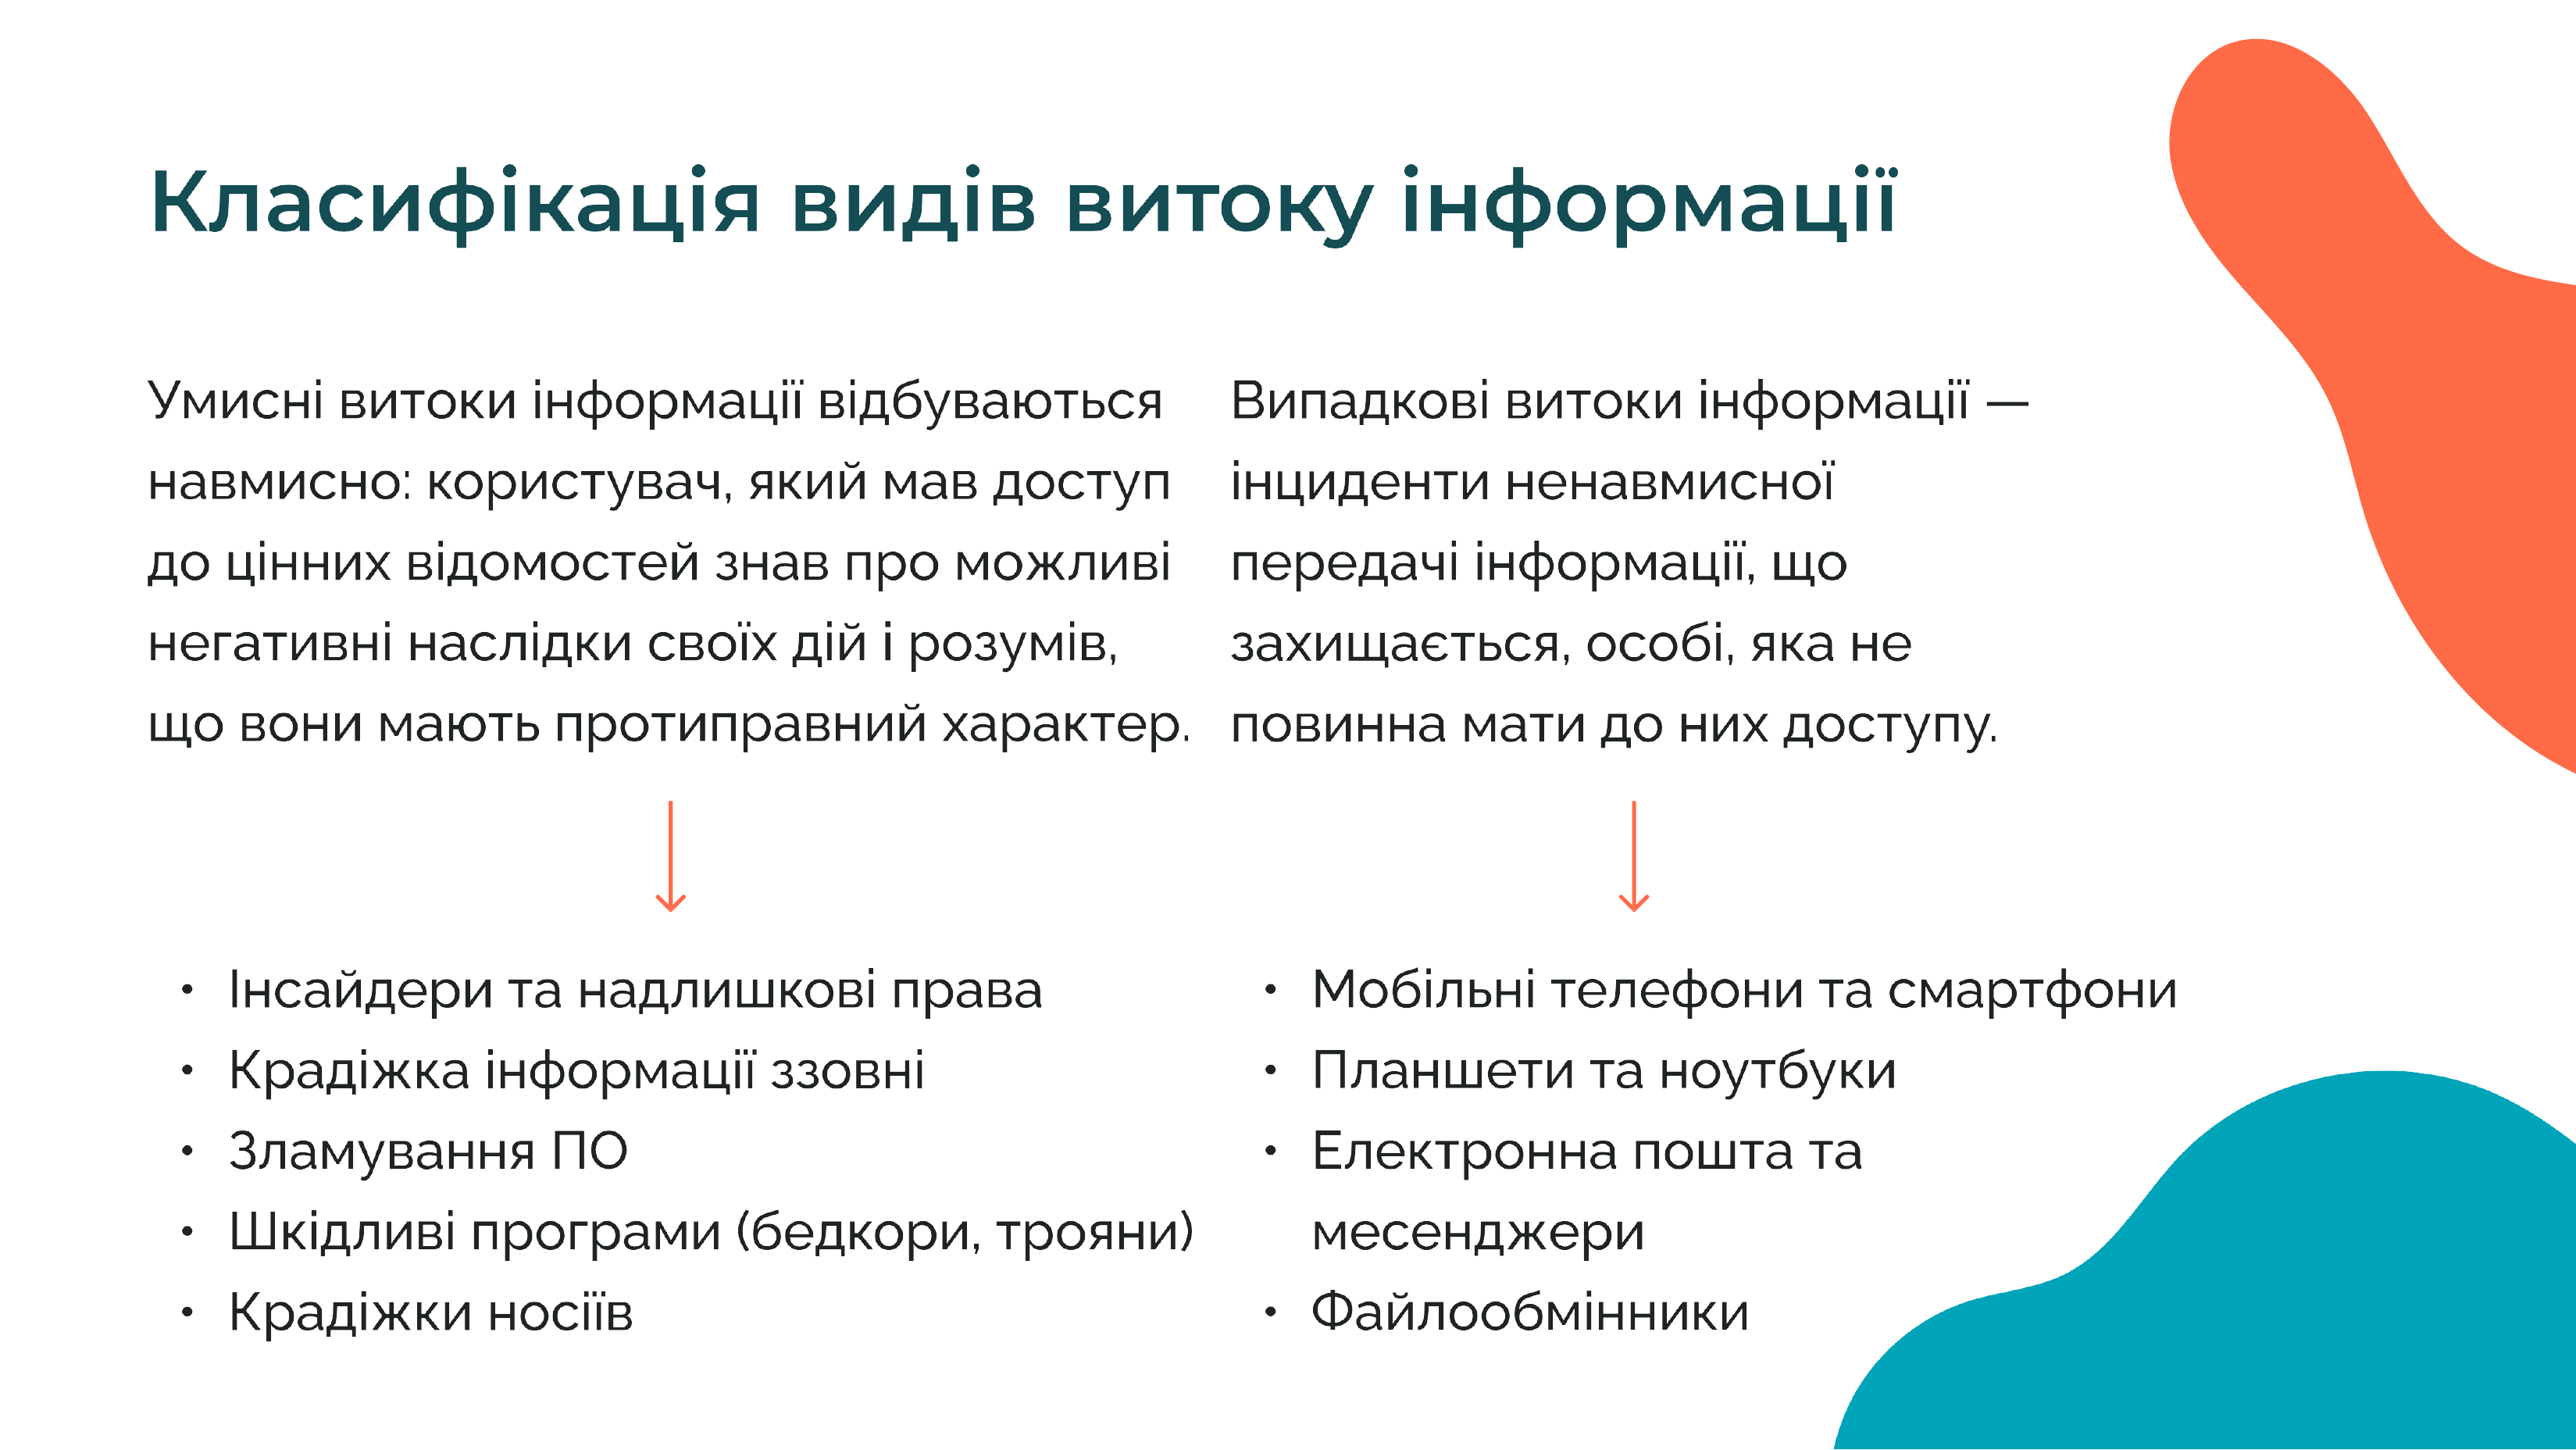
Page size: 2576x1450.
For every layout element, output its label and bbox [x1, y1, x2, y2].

picture [182, 968, 1193, 1342]
picture [1231, 379, 2028, 753]
picture [1265, 967, 2576, 1450]
picture [155, 164, 1898, 248]
text_box [1618, 801, 1650, 912]
picture [147, 378, 1188, 752]
text_box [655, 801, 687, 912]
text_box [2169, 38, 2576, 774]
